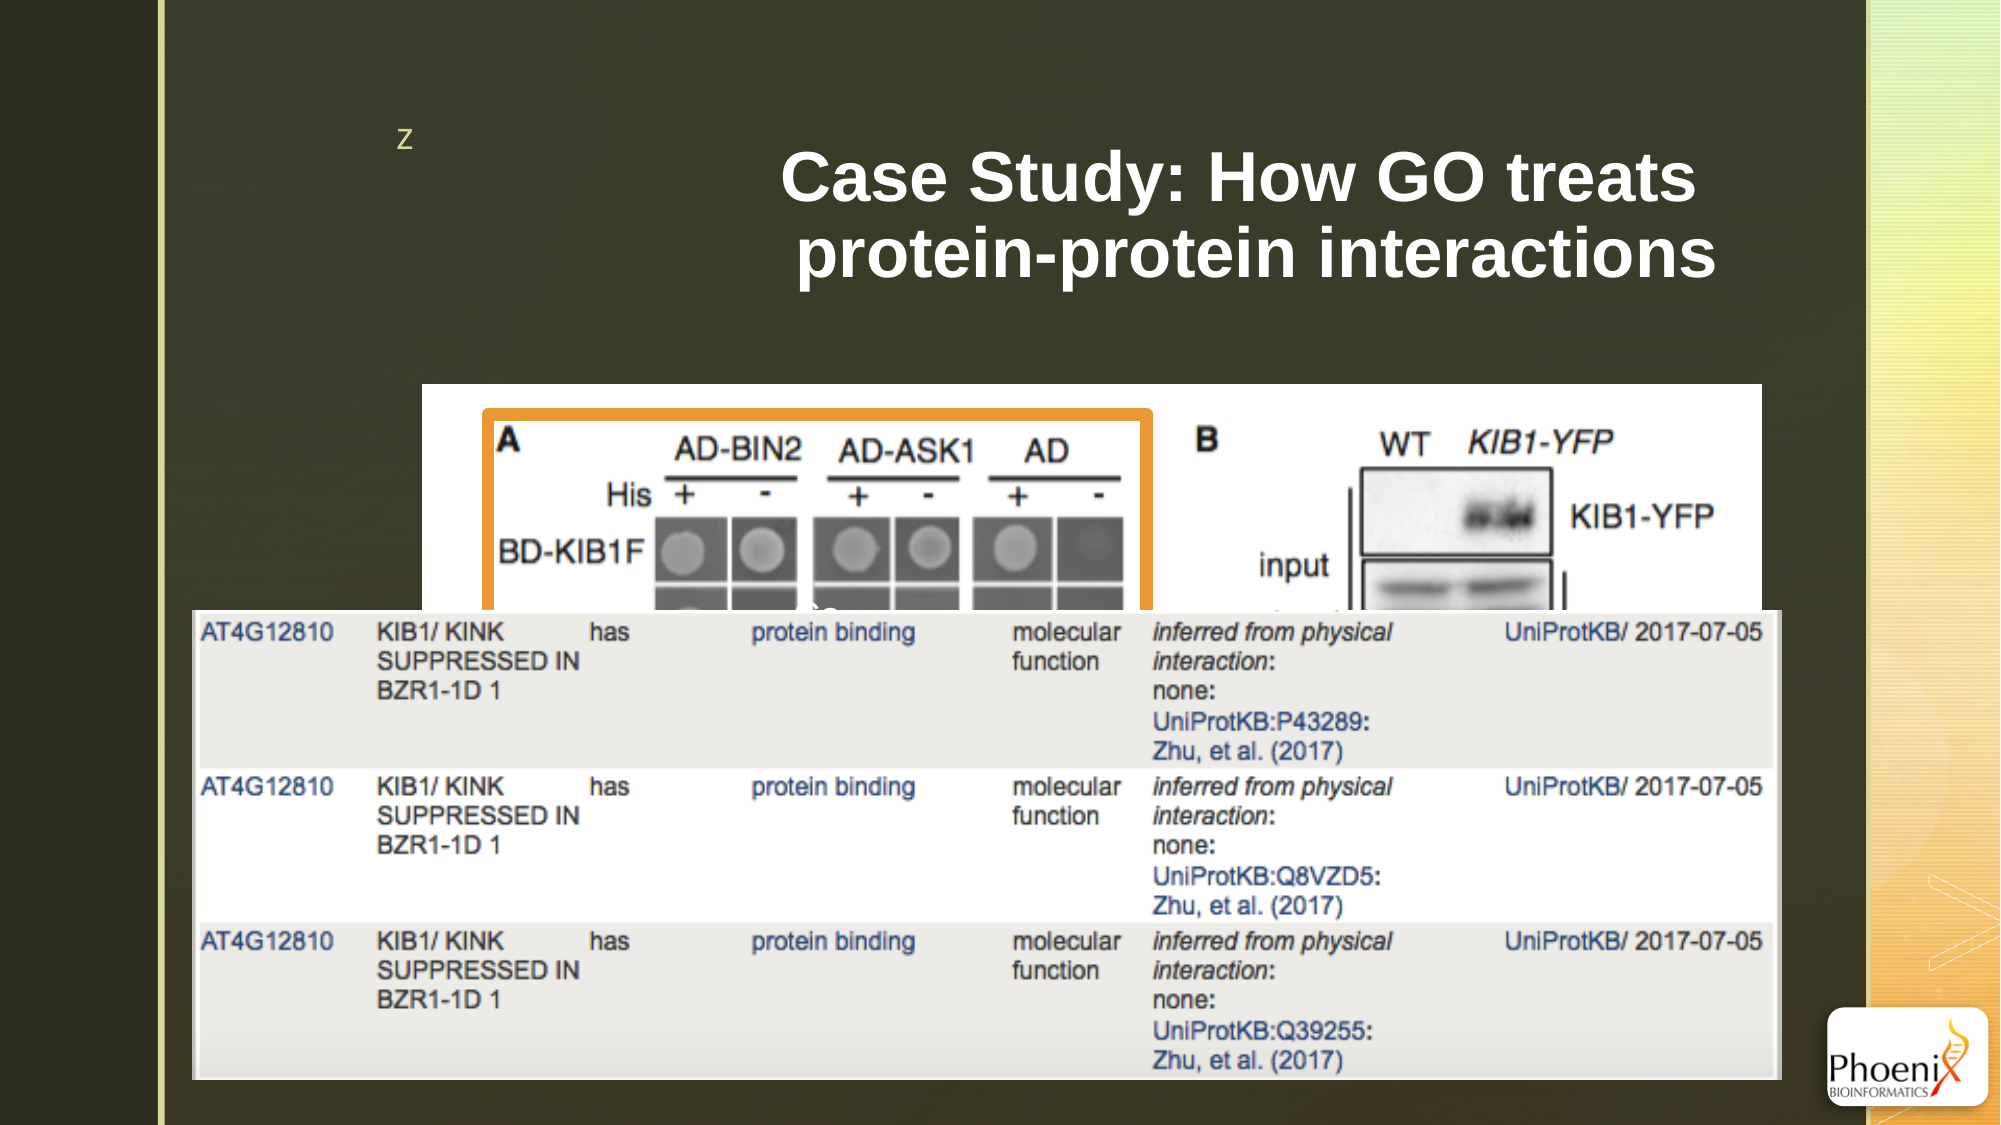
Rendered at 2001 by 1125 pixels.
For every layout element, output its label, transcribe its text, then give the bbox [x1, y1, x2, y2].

picture [1827, 0, 2001, 1125]
picture [192, 384, 1783, 1080]
title Case Study: How GO treats protein-protein interactions [428, 132, 1734, 310]
